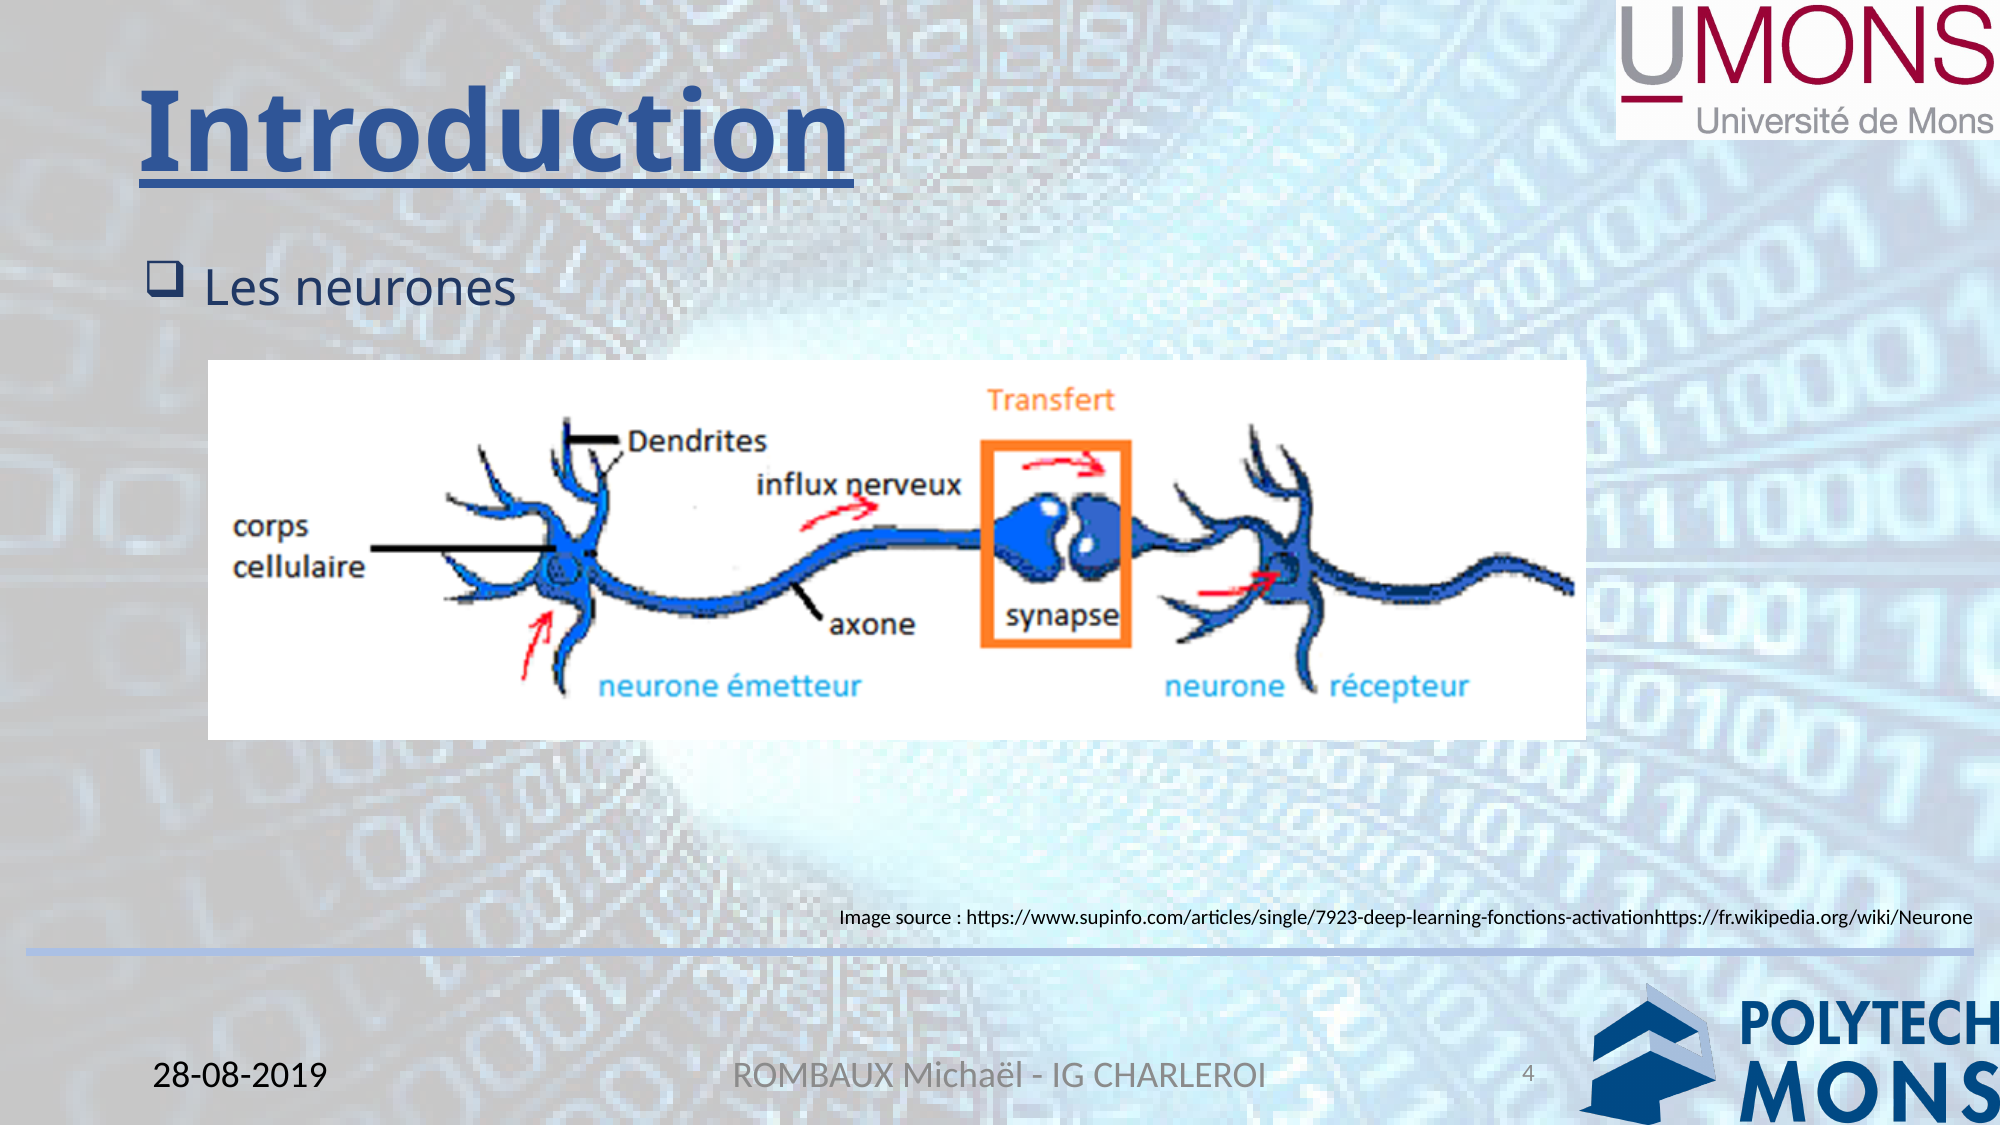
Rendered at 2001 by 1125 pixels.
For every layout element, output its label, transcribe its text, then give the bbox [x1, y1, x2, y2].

picture [208, 359, 1586, 740]
title Introduction [123, 0, 1289, 270]
picture [1616, 0, 2000, 140]
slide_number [137, 1042, 588, 1103]
picture [1579, 983, 2000, 1125]
text_box Les neurones [128, 247, 1872, 803]
text_box Image source : https://www.supinfo.com/articles/single/7923-deep-learning-fonctions-activationhttps://fr.wikipedia.org/wiki/Neurone [824, 896, 1989, 936]
footer ROMBAUX Michaël - IG CHARLEROI [662, 1042, 1338, 1103]
slide_number 4 [1406, 1042, 1550, 1102]
